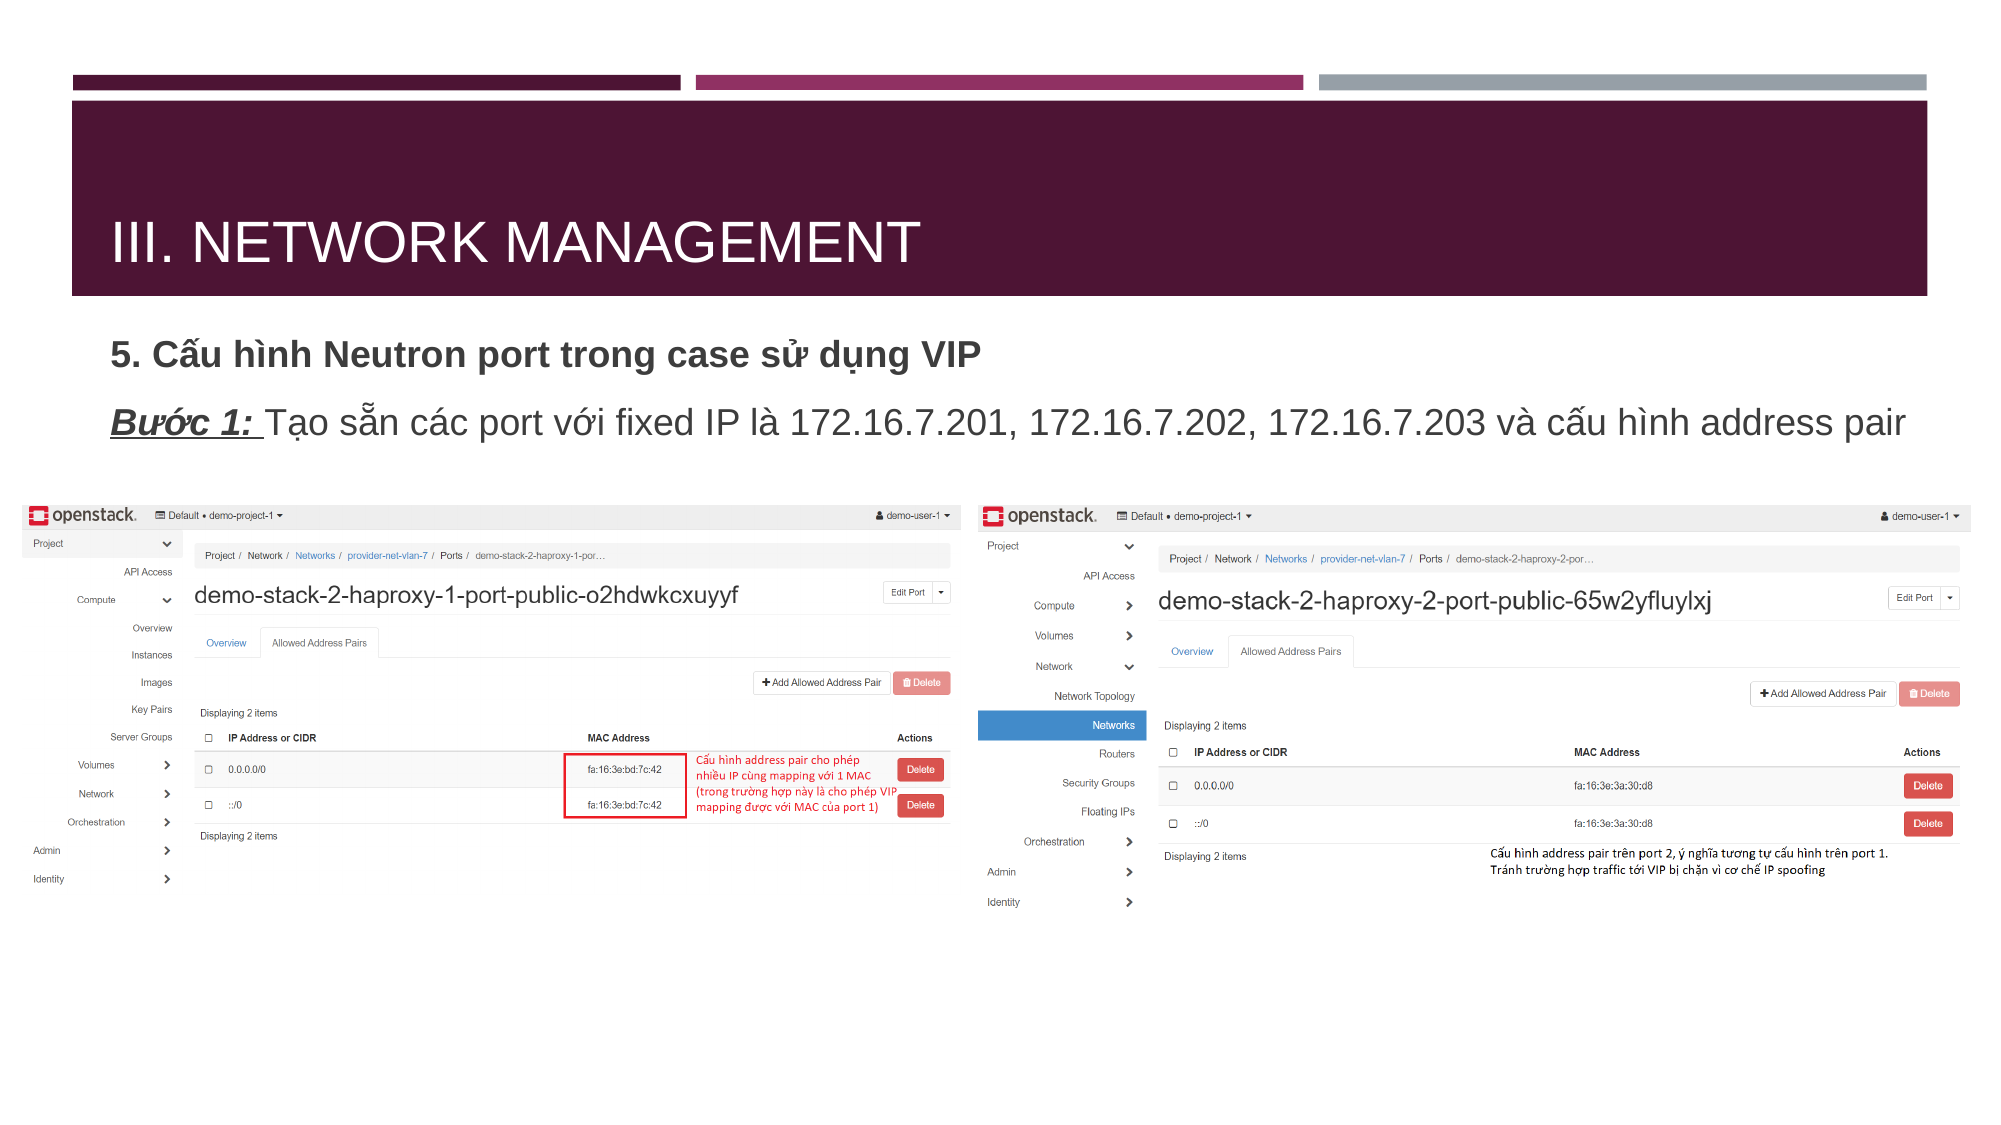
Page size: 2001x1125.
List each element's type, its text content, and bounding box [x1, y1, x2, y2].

picture [977, 505, 1972, 918]
picture [22, 505, 961, 895]
list 5. Cấu hình Neutron port trong case sử dụng VIP Bước 1: Tạo sẵn các port với fixed IP là 172.16.7.201, 172.16.7.202, 172.16.7.203 và cấu hình address pair [95, 299, 1930, 1123]
title III. NETWORK MANAGEMENT [95, 115, 1905, 282]
